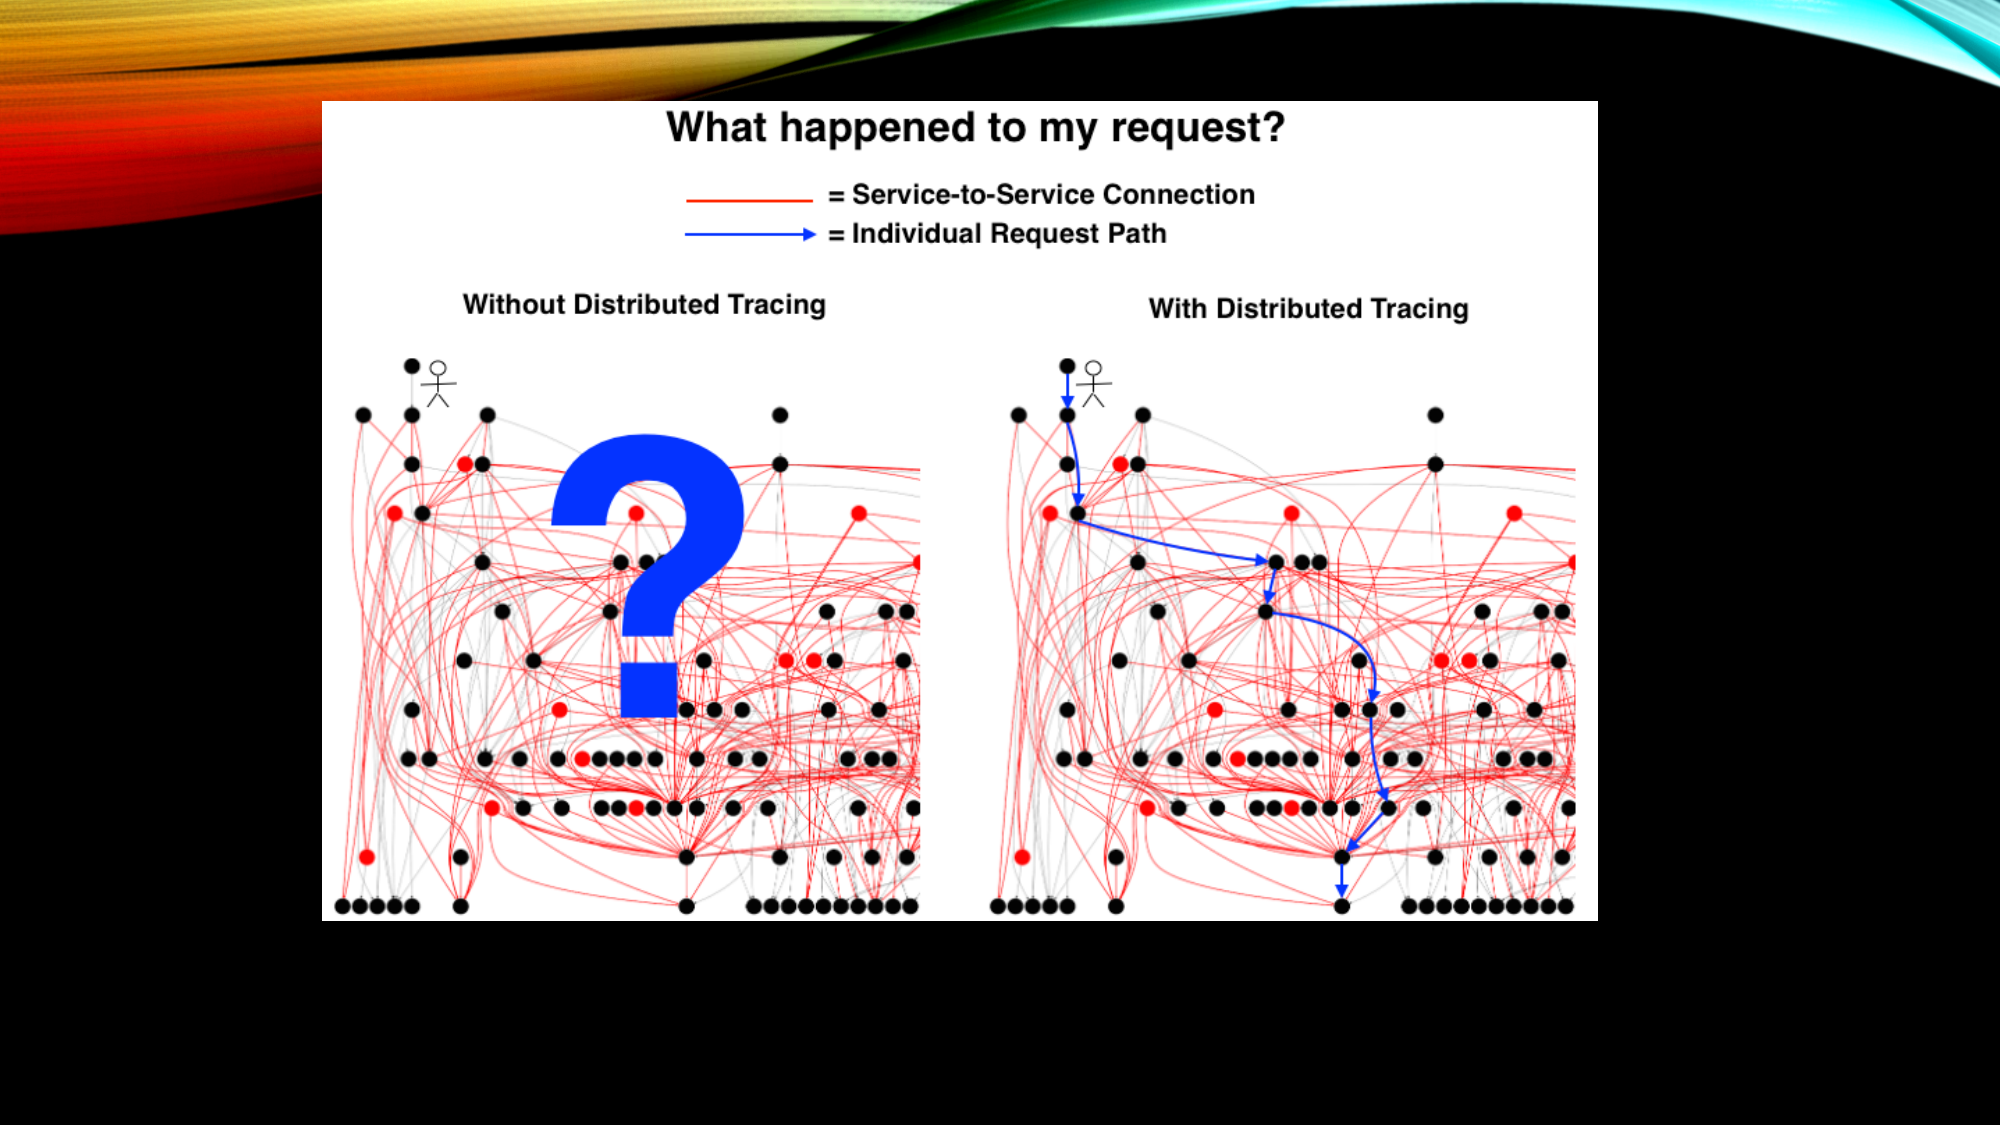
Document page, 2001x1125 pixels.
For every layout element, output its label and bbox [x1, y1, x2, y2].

picture [0, 0, 2000, 921]
